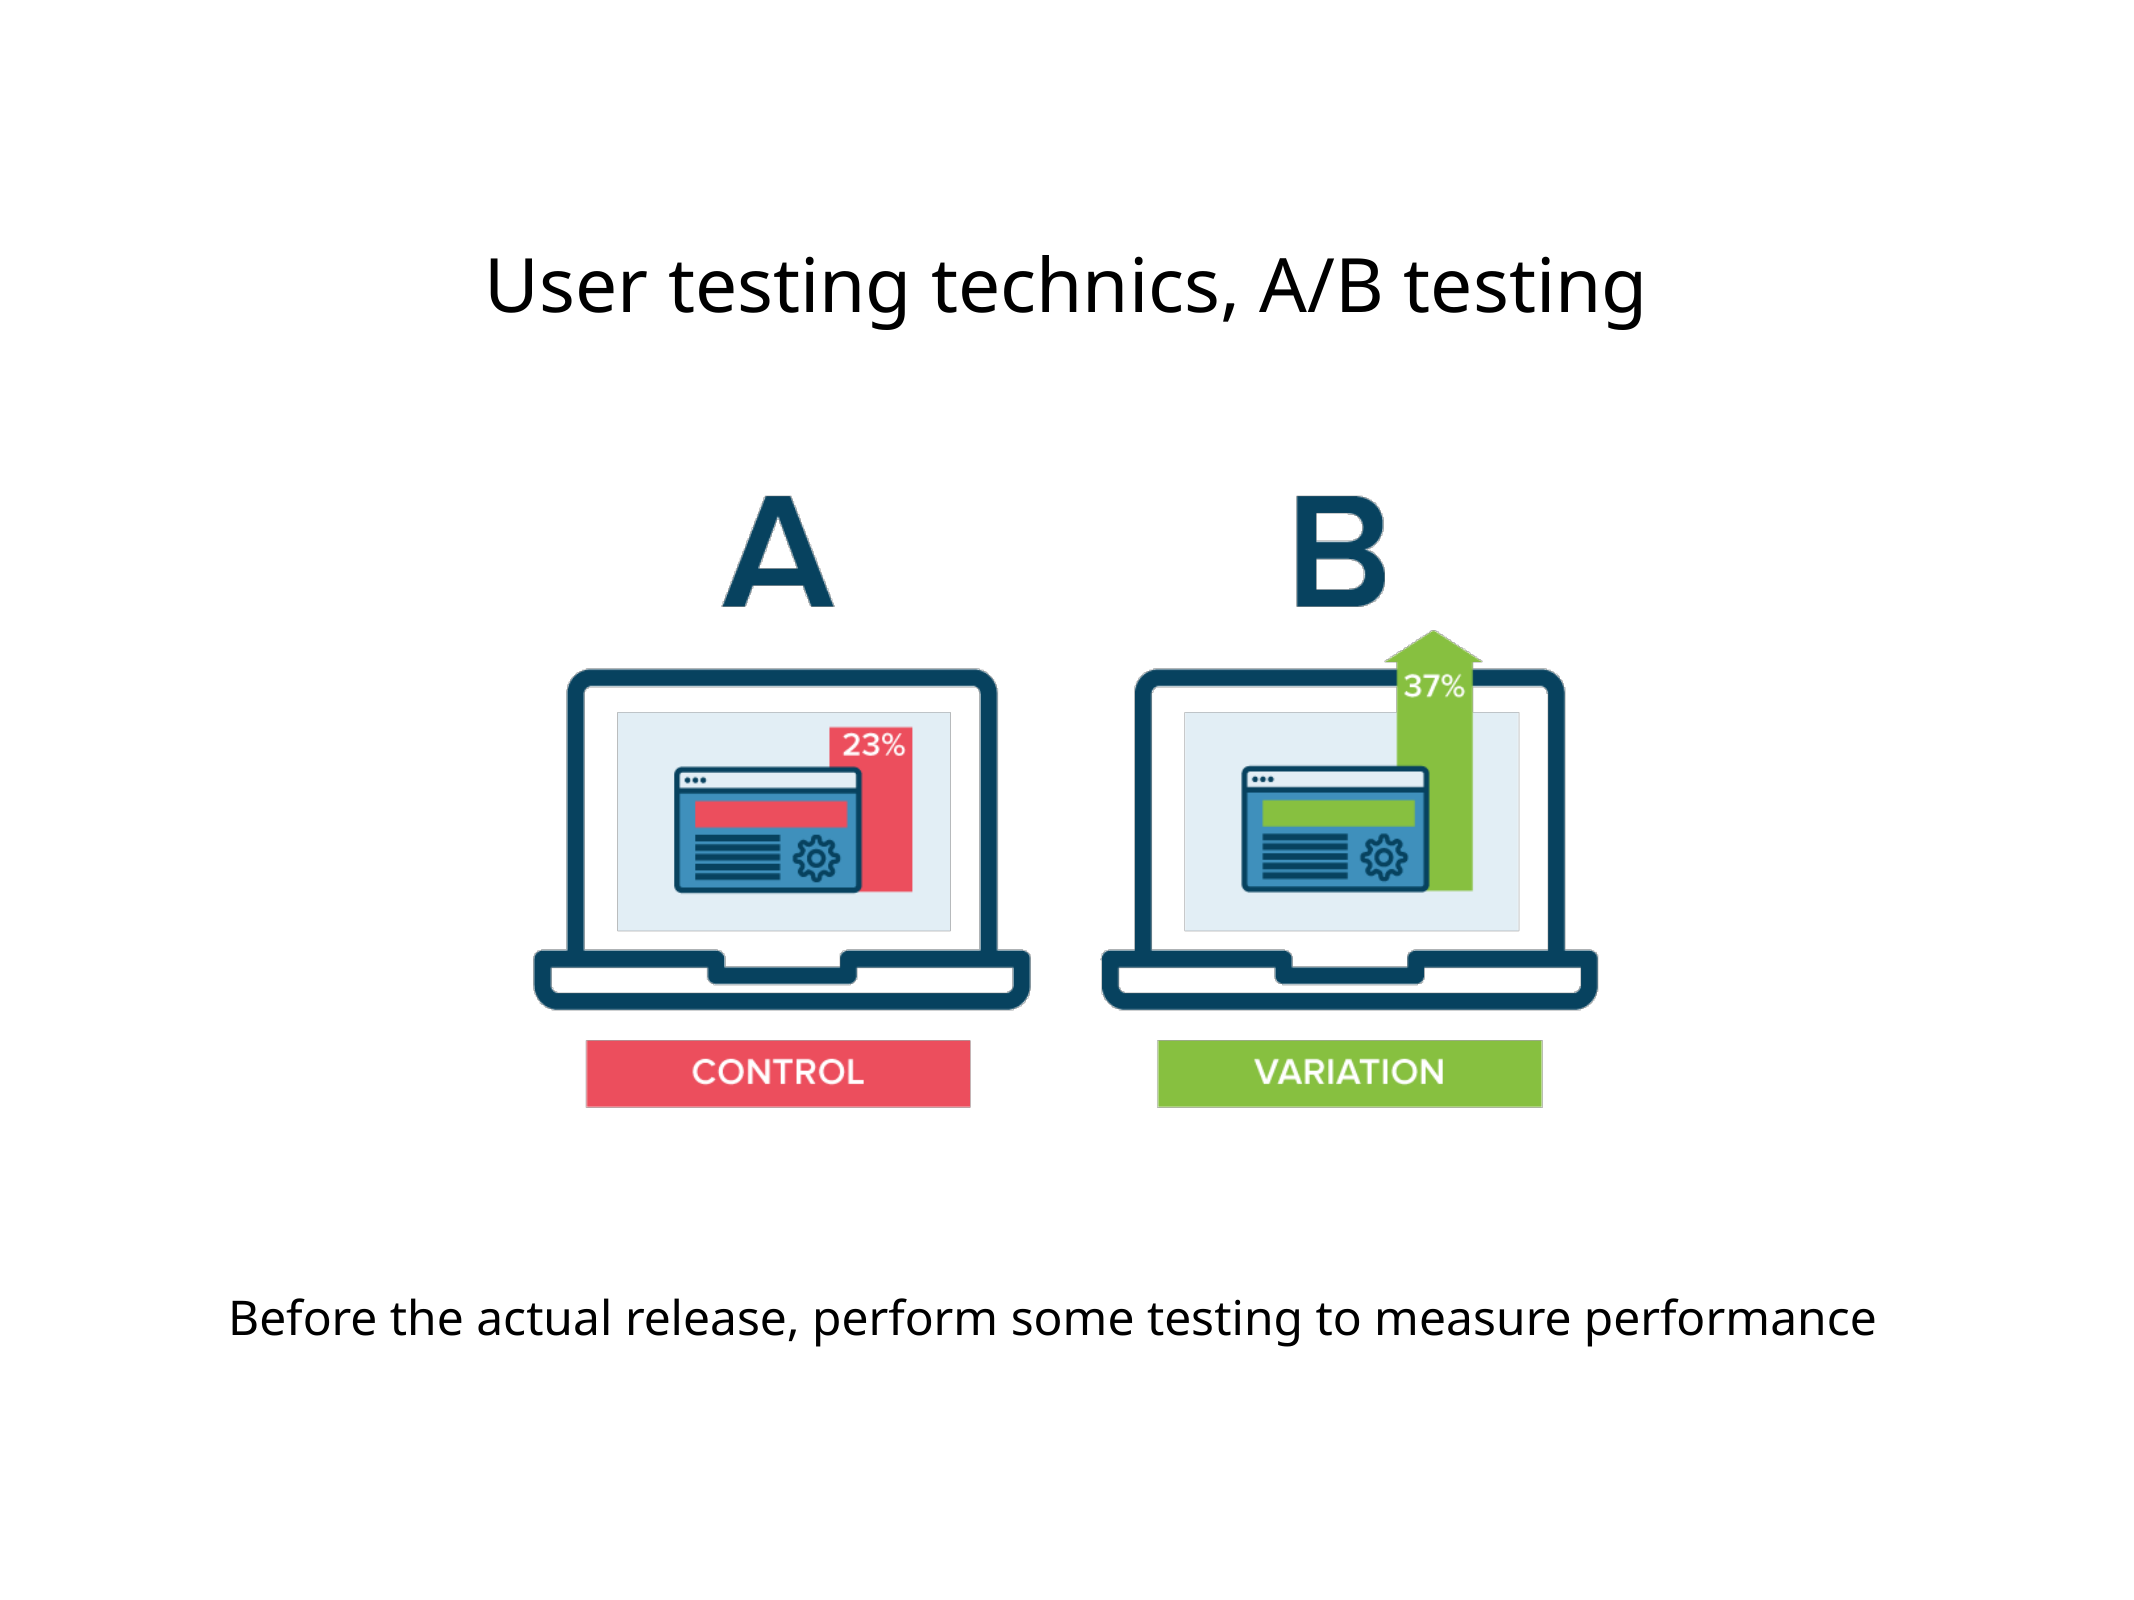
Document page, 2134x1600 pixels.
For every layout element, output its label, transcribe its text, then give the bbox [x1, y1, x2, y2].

picture [523, 479, 1610, 1121]
title User testing technics, A/B testing [207, 226, 1926, 337]
text_box Before the actual release, perform some testing to measure performance [219, 1264, 1914, 1354]
